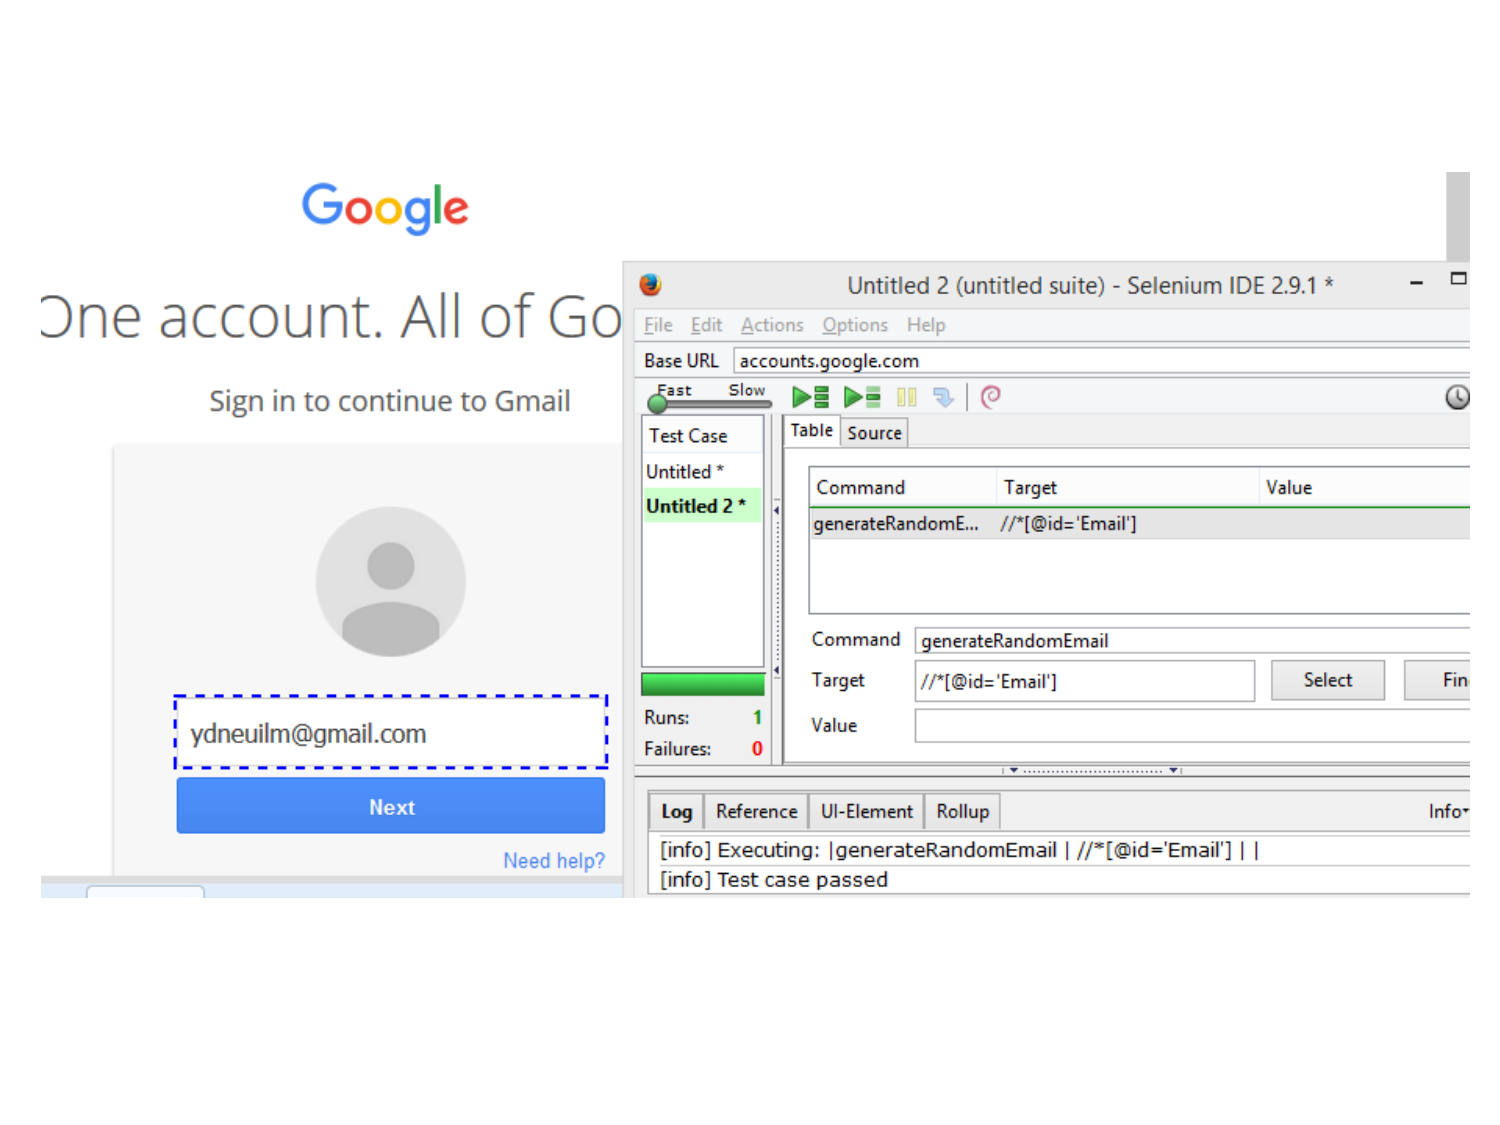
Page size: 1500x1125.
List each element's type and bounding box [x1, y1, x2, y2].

picture [41, 172, 1470, 898]
